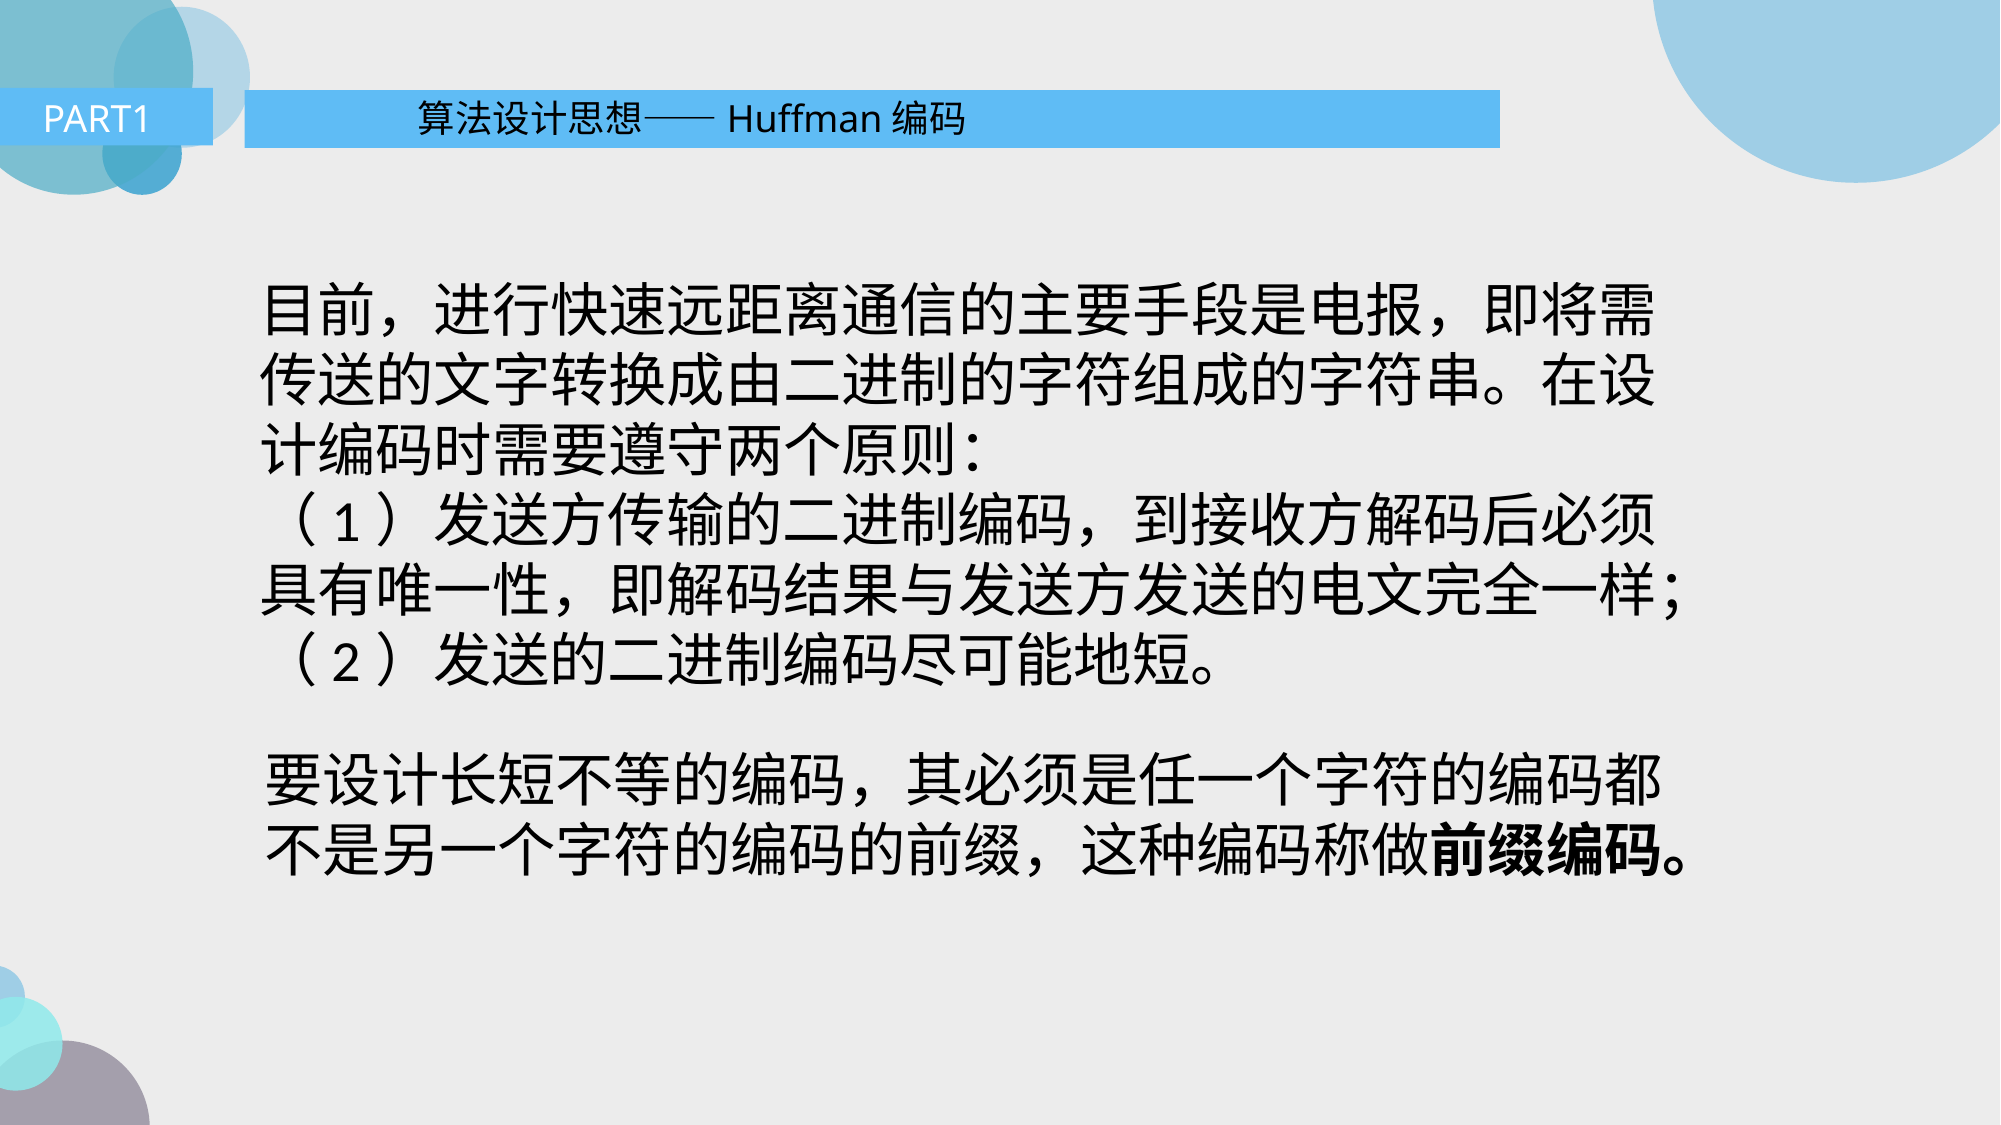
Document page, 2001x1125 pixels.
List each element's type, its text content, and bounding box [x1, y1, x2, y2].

text_box 目前，进行快速远距离通信的主要手段是电报，即将需传送的文字转换成由二进制的字符组成的字符串。在设计编码时需要遵守两个原则： （1）发送方传输的二进制编码，到接收方解码后必须具有唯一性，即解码结果与发送方发送的电文完全一样； （2）发送的二进制编码尽可能地短。 [244, 266, 1726, 701]
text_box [0, 966, 150, 1125]
text_box 算法设计思想——Huffman编码 [403, 87, 1159, 148]
text_box [1653, 0, 2000, 183]
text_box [0, 0, 250, 195]
text_box 要设计长短不等的编码，其必须是任一个字符的编码都不是另一个字符的编码的前缀，这种编码称做前缀编码。 [249, 735, 1731, 891]
text_box [250, 89, 1501, 149]
